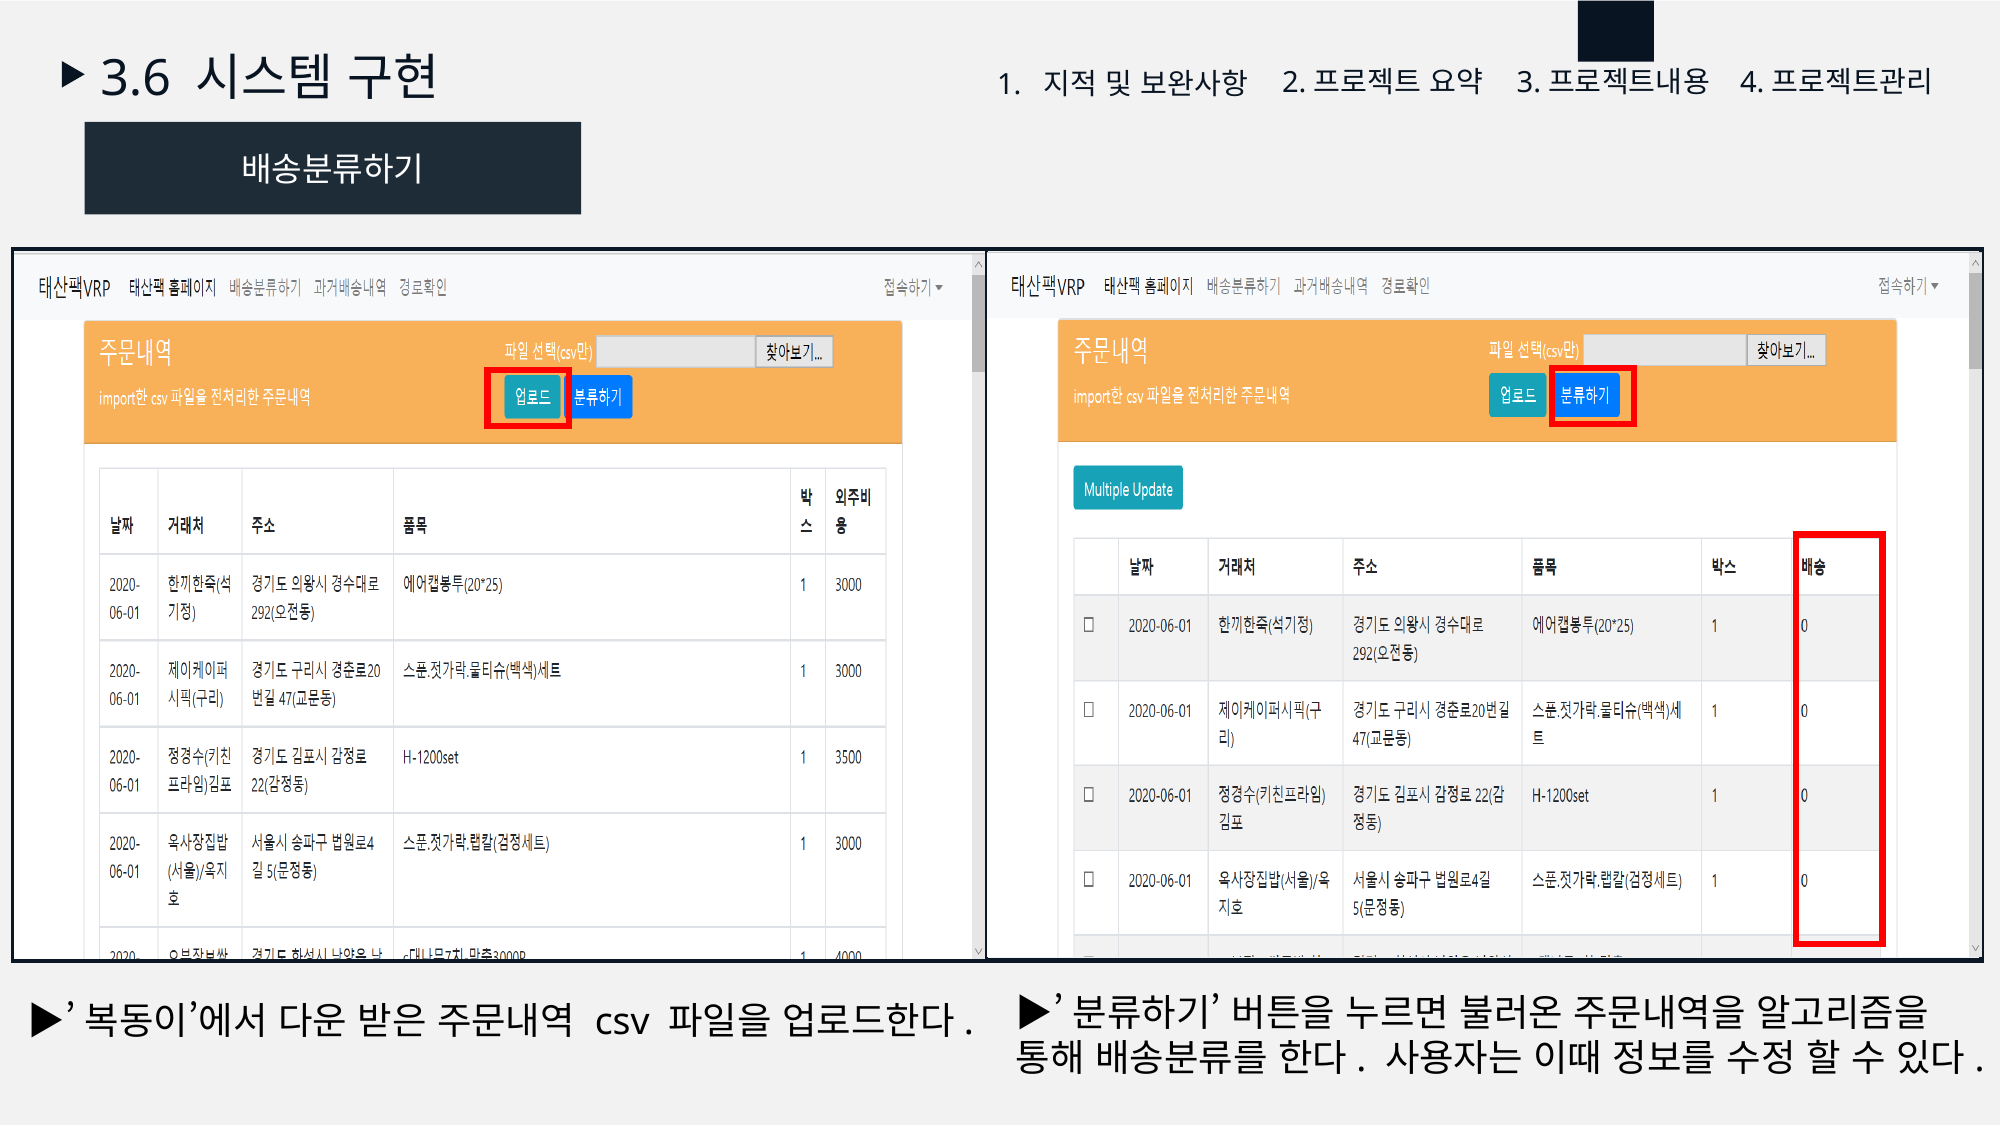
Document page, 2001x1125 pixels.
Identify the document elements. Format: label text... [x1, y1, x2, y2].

text_box 4.프로젝트관리 [1725, 56, 1949, 107]
text_box [60, 59, 87, 90]
picture [14, 251, 985, 959]
text_box [1577, 0, 1655, 56]
text_box 배송분류하기 [84, 121, 582, 216]
picture [987, 253, 1982, 958]
text_box ▶’복동이’에서 다운 받은 주문내역 csv 파일을 업로드한다. [12, 989, 985, 1050]
slide_number 4 [1412, 1042, 1863, 1103]
text_box 3.6 시스템 구현 [85, 37, 455, 113]
text_box 2.프로젝트 요약 [1267, 56, 1499, 107]
text_box 3.프로젝트내용 [1501, 56, 1725, 107]
text_box [0, 0, 2000, 1125]
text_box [13, 249, 1982, 961]
text_box 1. 지적 및 보완사항 [982, 58, 1265, 108]
text_box ▶’분류하기’ 버튼을 누르면 불러온 주문내역을 알고리즘을 통해 배송분류를 한다. 사용자는 이때 정보를 수정 할 수 있다. [1001, 981, 1990, 1087]
